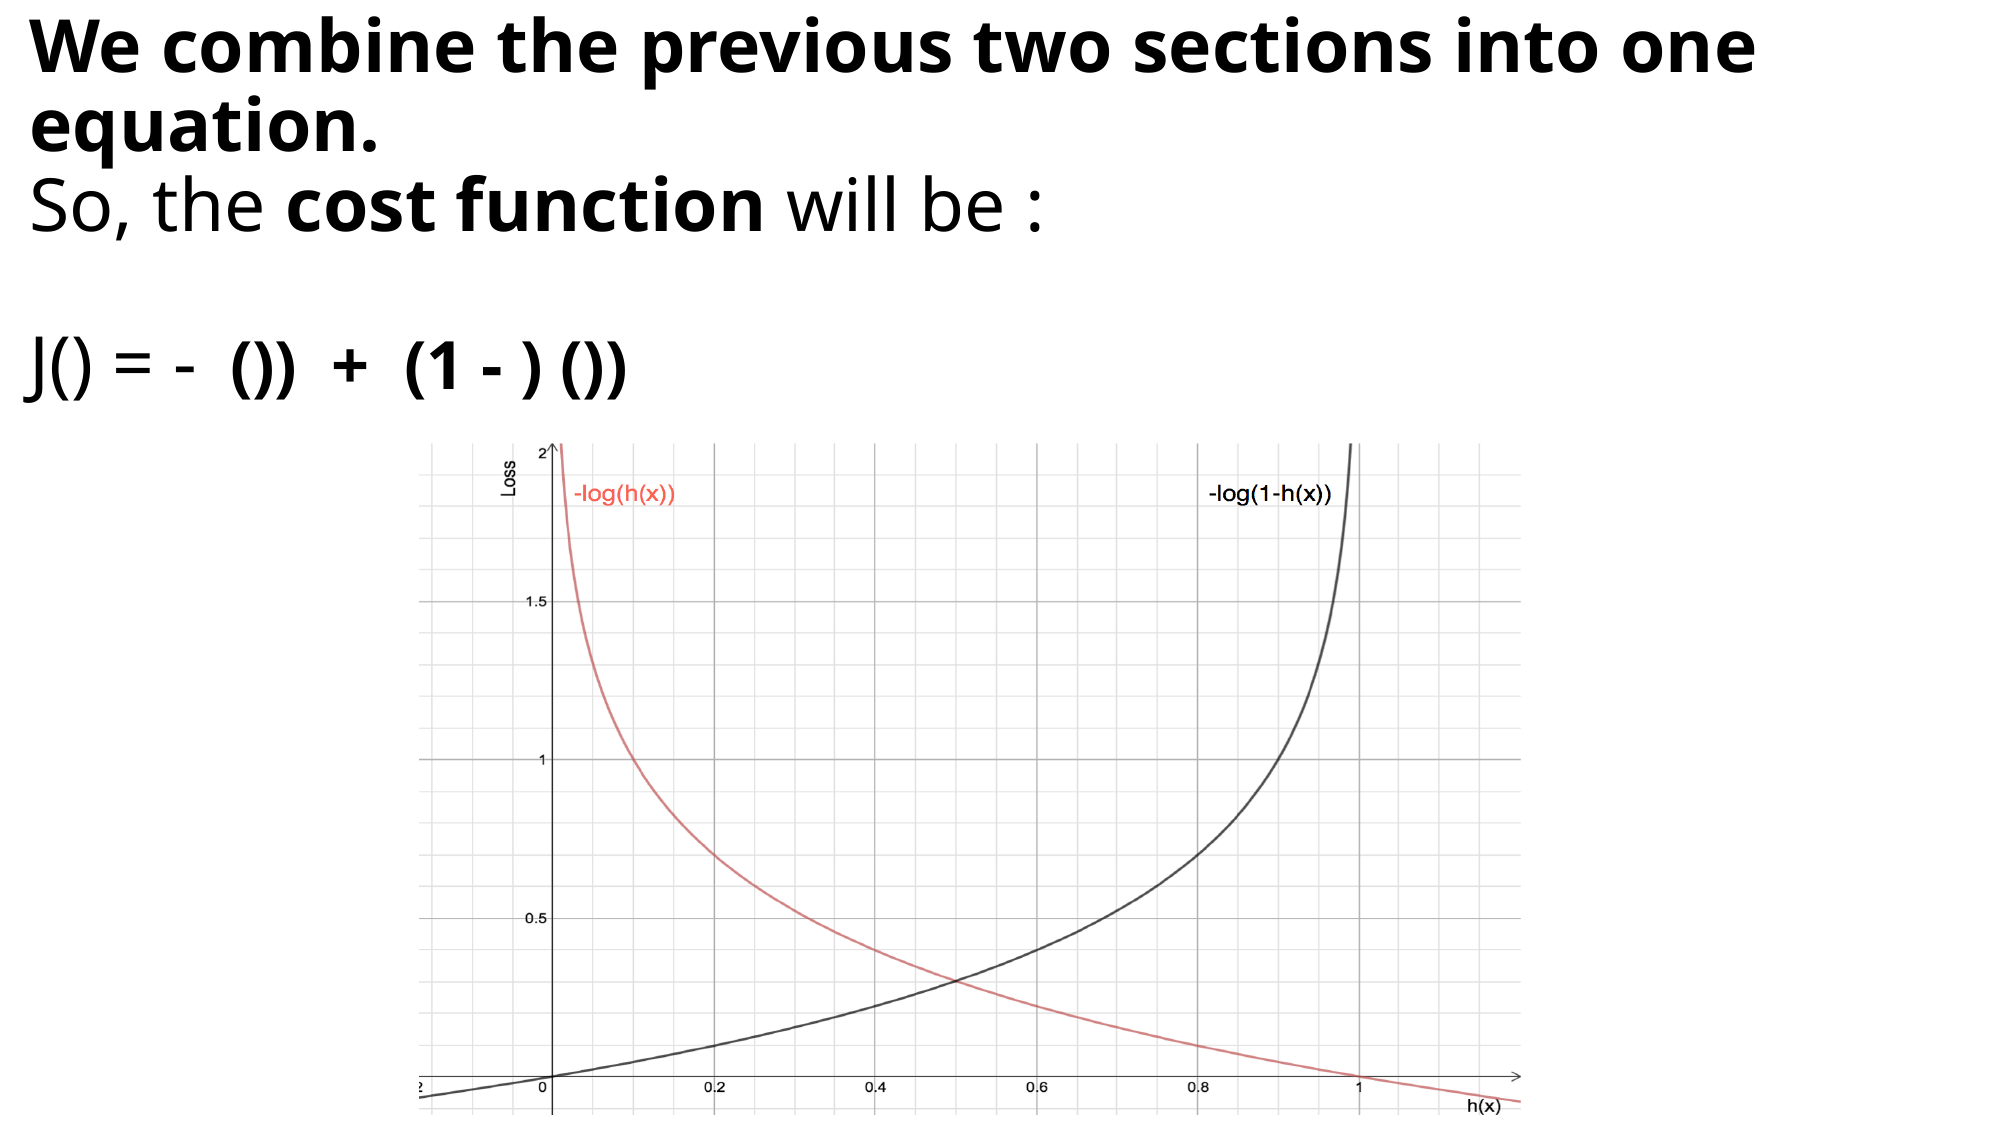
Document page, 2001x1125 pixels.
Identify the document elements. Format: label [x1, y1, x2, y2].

picture [419, 425, 1534, 1115]
